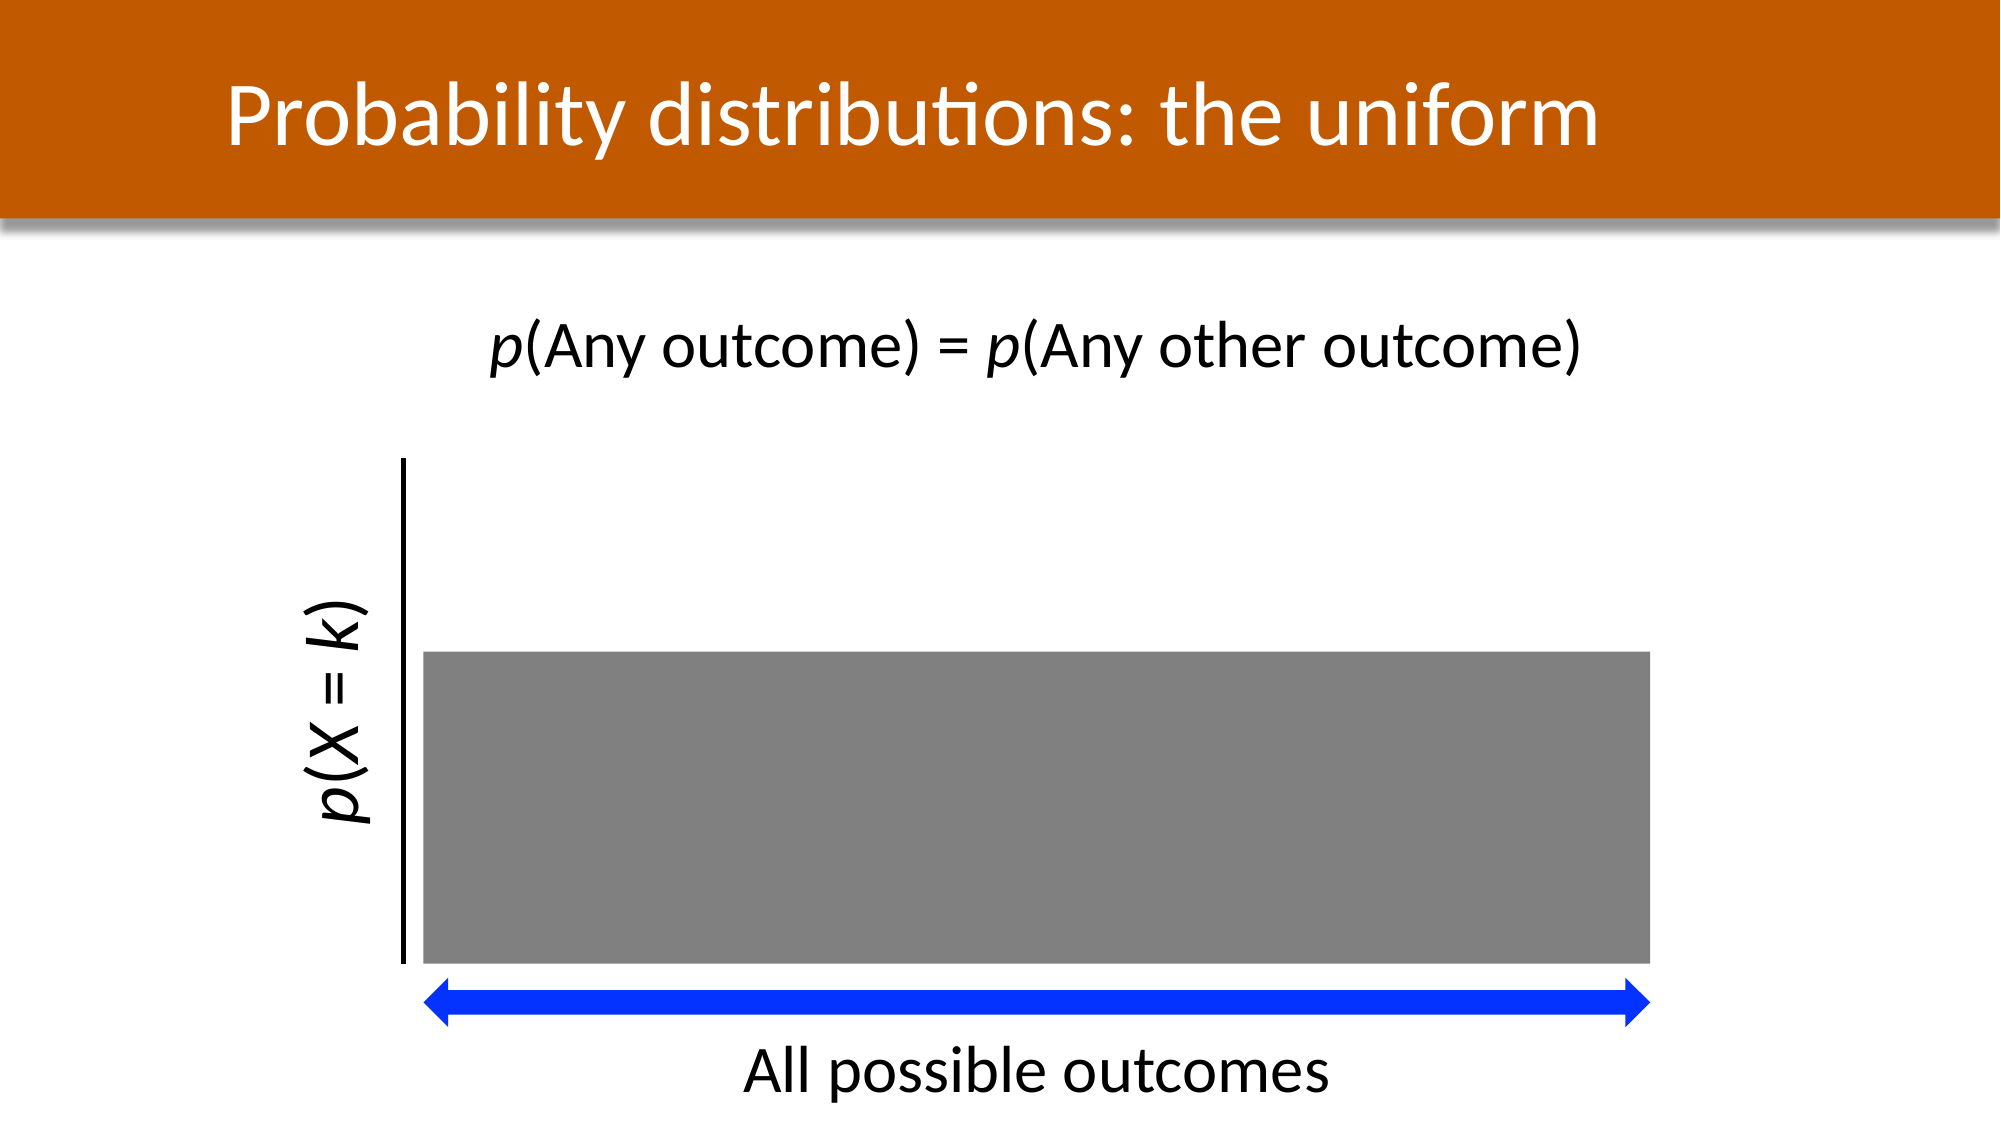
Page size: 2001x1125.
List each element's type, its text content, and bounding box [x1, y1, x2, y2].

text_box All possible outcomes [423, 1018, 1651, 1113]
text_box Probability distributions: the uniform [210, 17, 2000, 201]
text_box p(Any outcome) = p(Any other outcome) [423, 293, 1651, 389]
text_box [422, 975, 1652, 1018]
text_box [0, 0, 2000, 219]
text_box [276, 457, 1651, 964]
